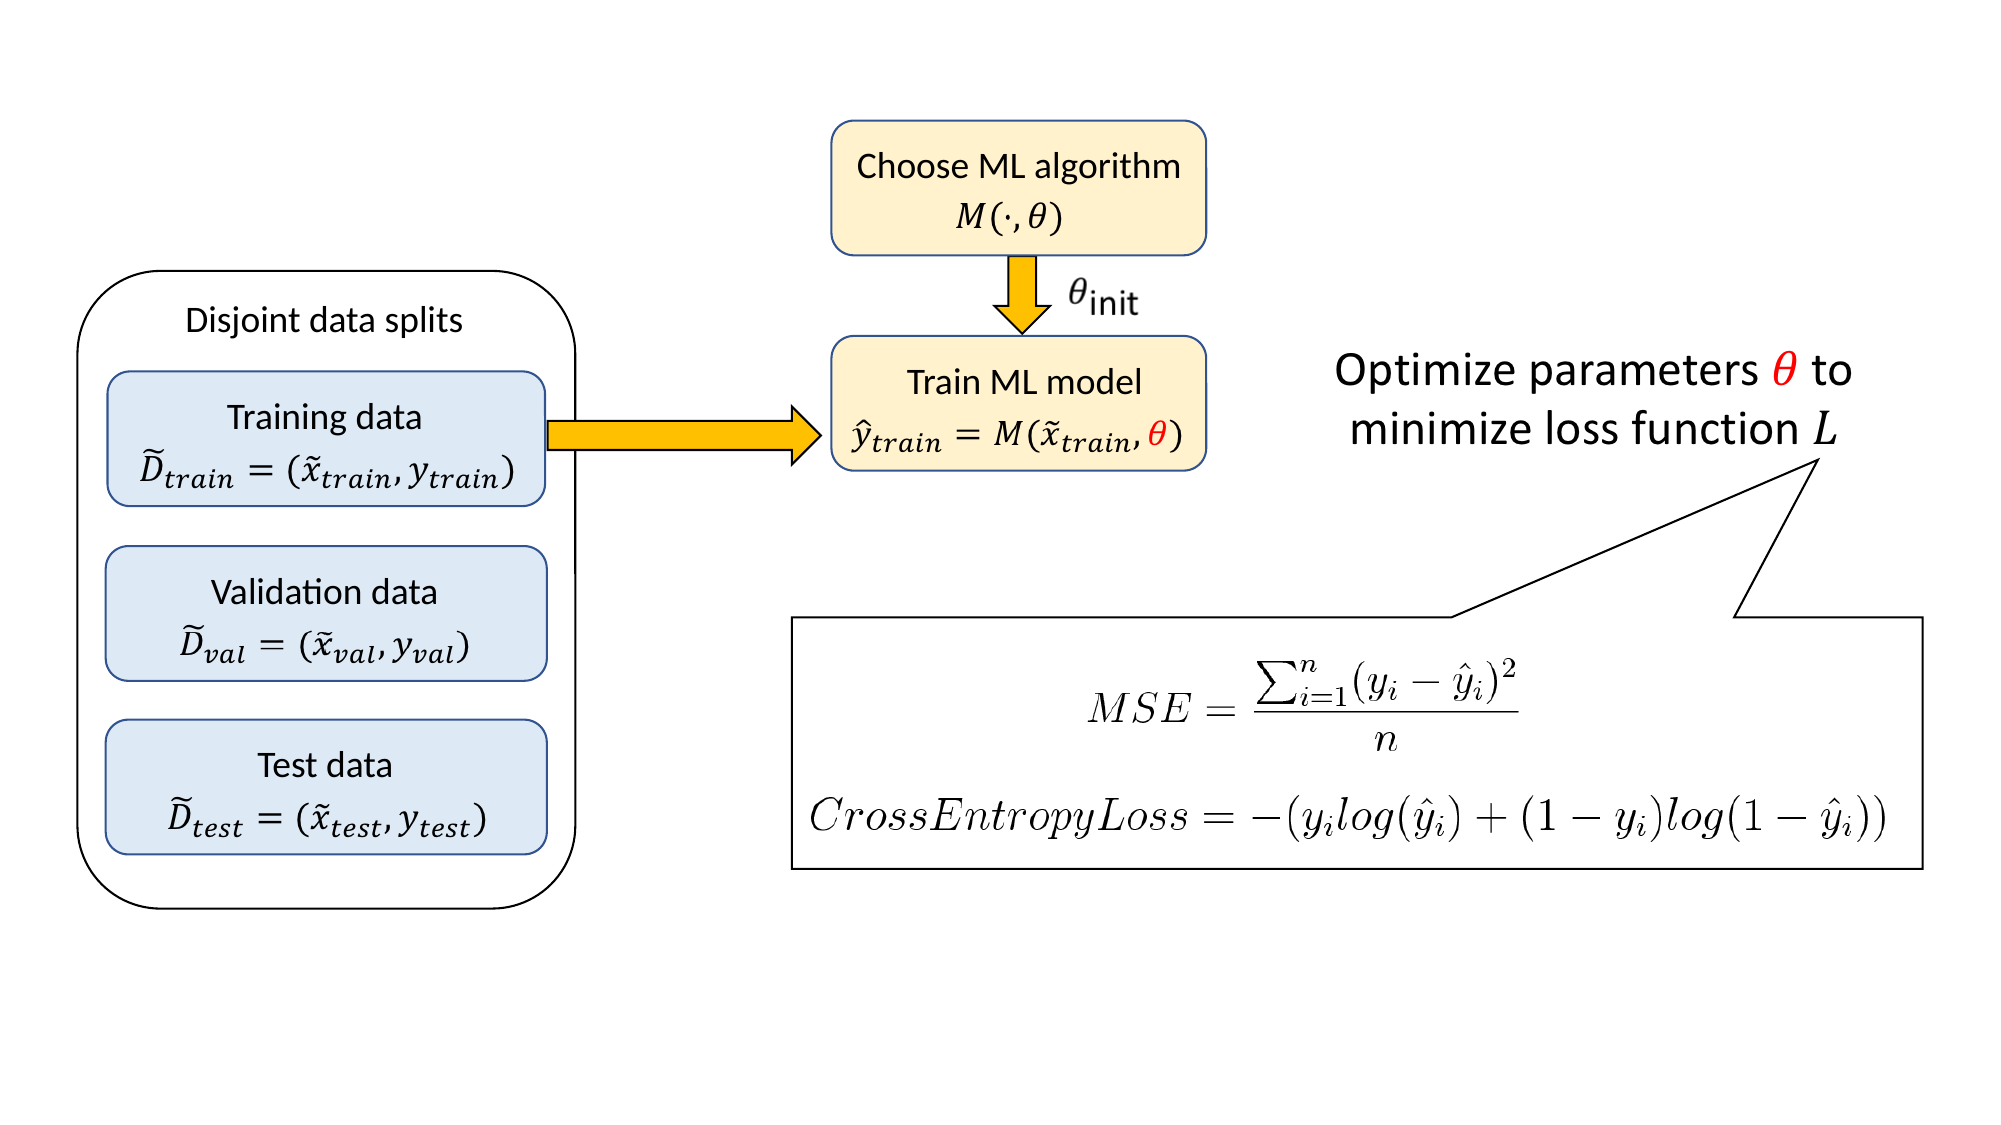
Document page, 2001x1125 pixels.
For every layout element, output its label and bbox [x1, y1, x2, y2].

text_box [831, 120, 1207, 471]
text_box [576, 406, 821, 465]
text_box [791, 617, 1923, 869]
text_box [77, 270, 576, 909]
text_box [1294, 328, 1892, 466]
